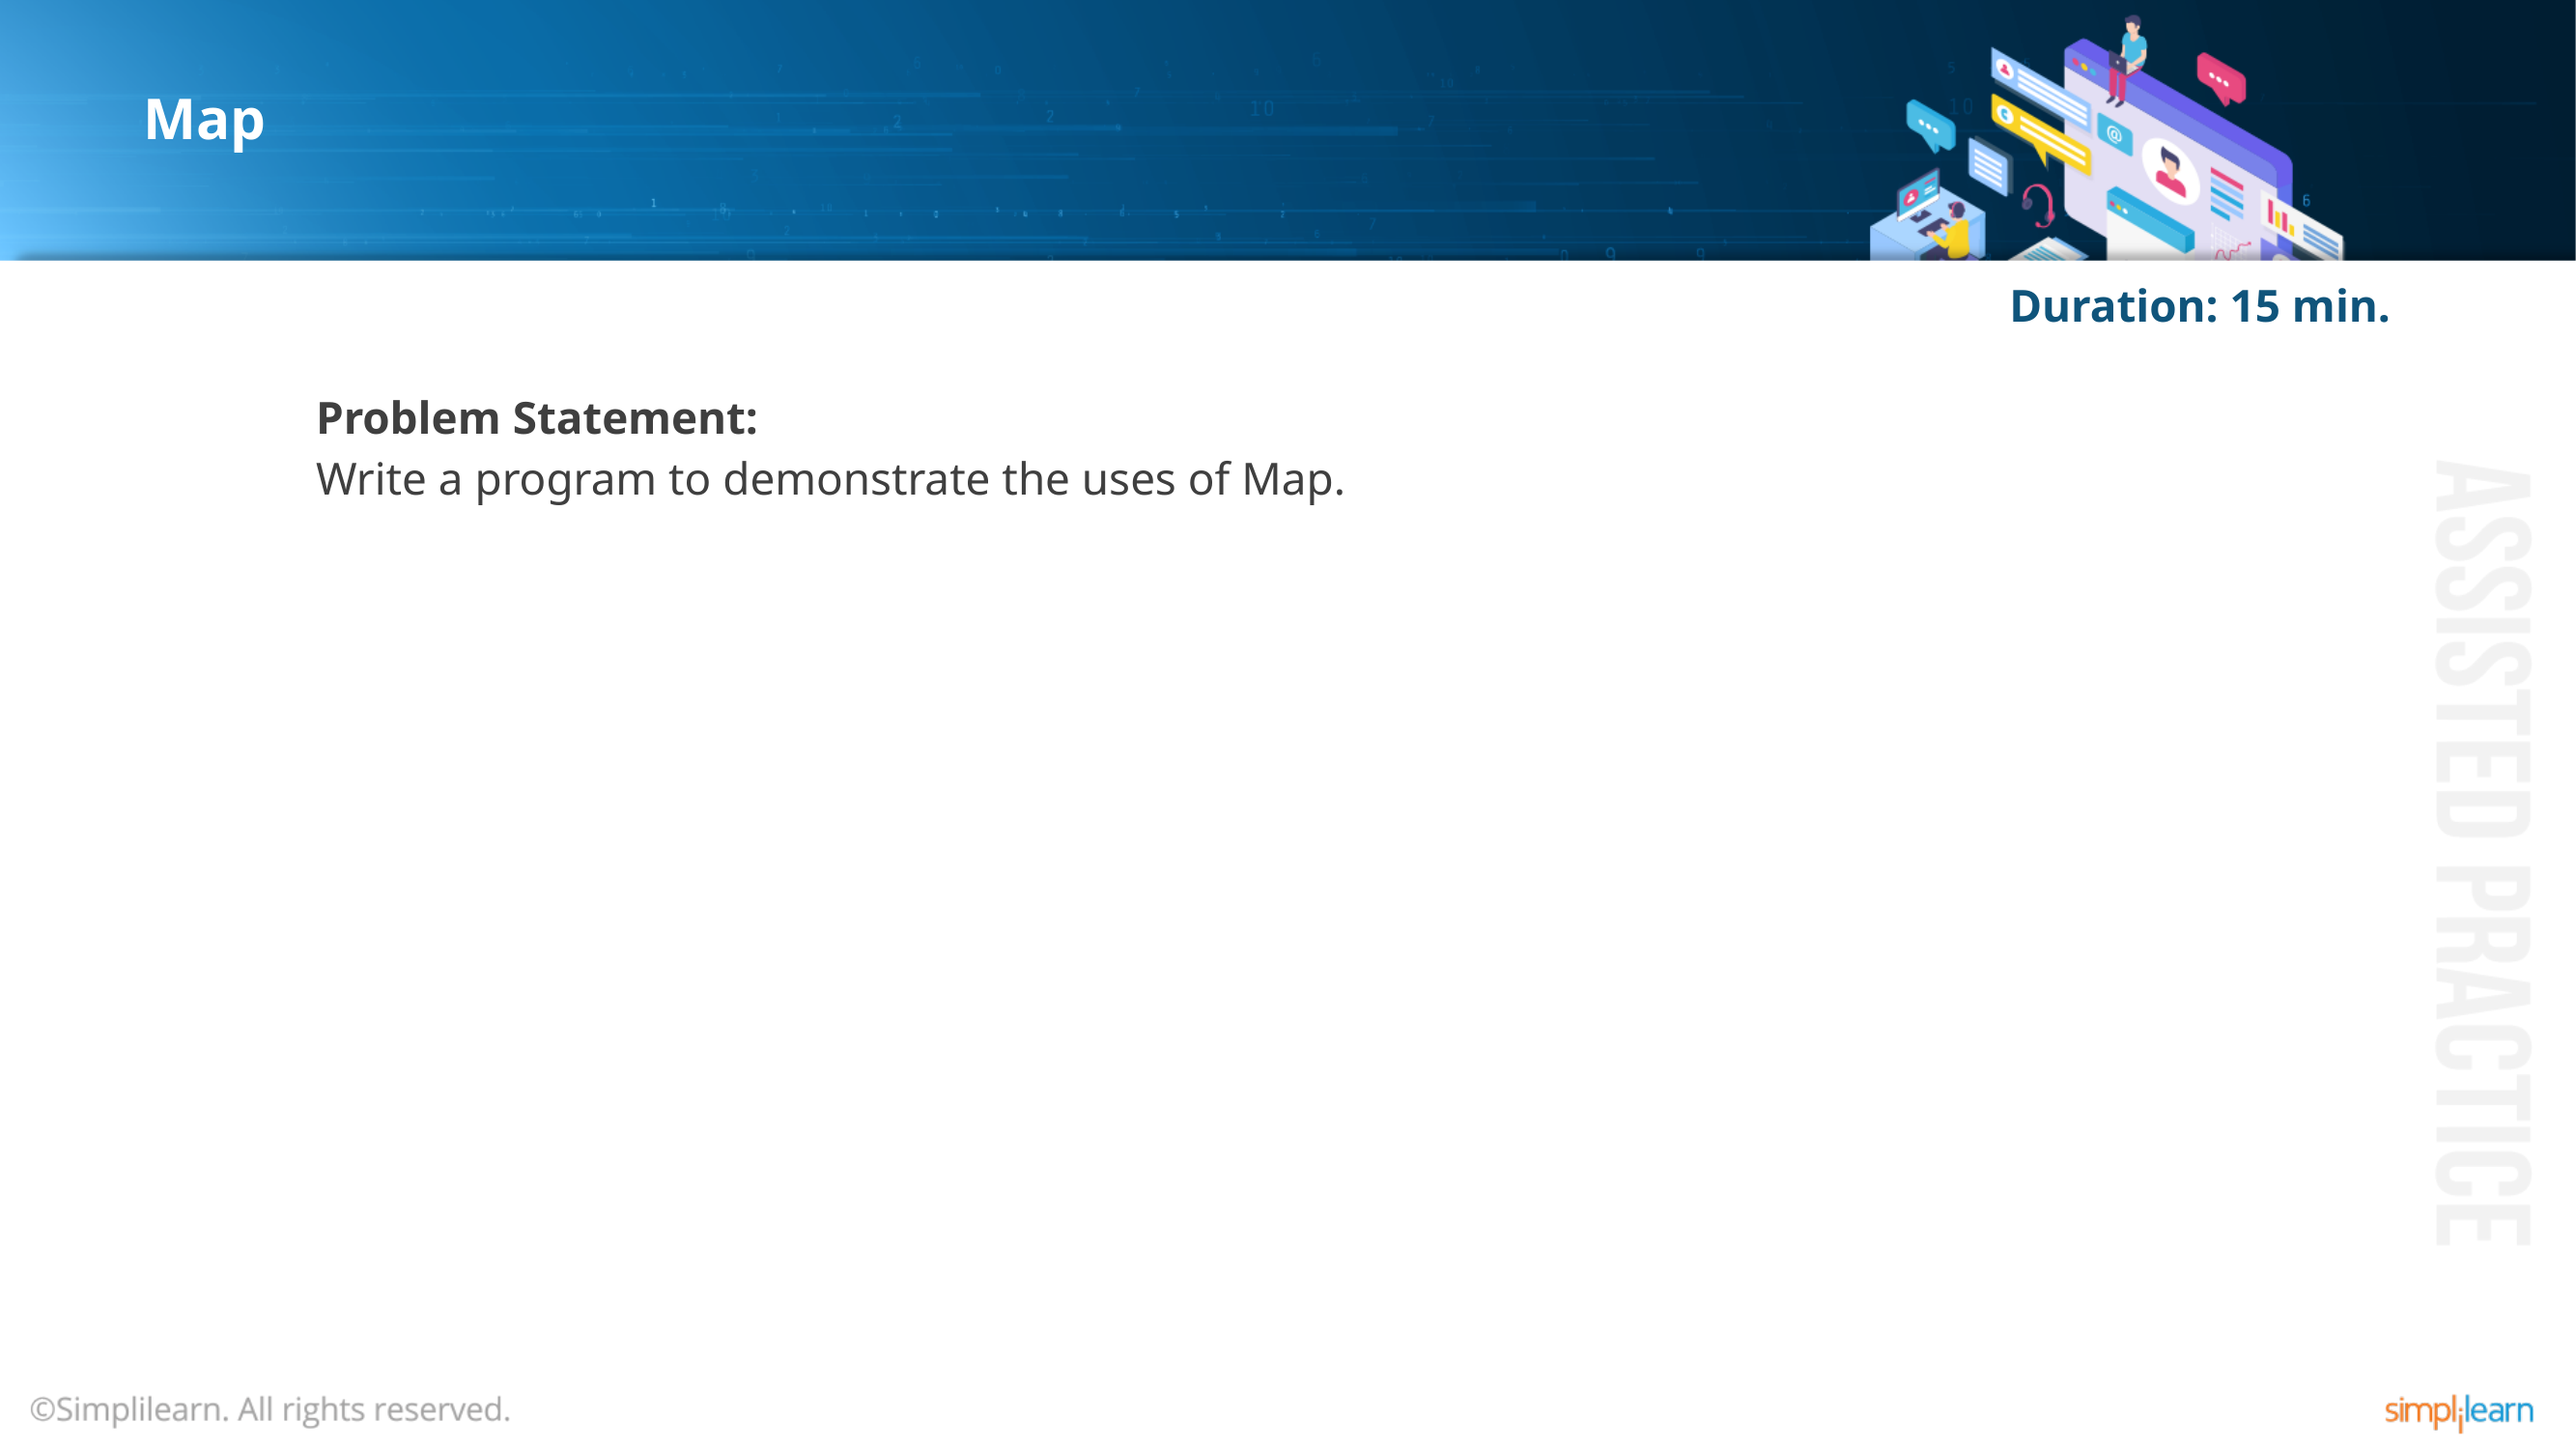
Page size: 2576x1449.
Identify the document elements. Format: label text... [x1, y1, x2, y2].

picture [0, 0, 2576, 1449]
text_box Duration: 15 min. [1995, 279, 2548, 337]
list Problem Statement: Write a program to demonstrate the uses of Map. [301, 374, 2275, 1251]
title Map [128, 69, 1819, 175]
